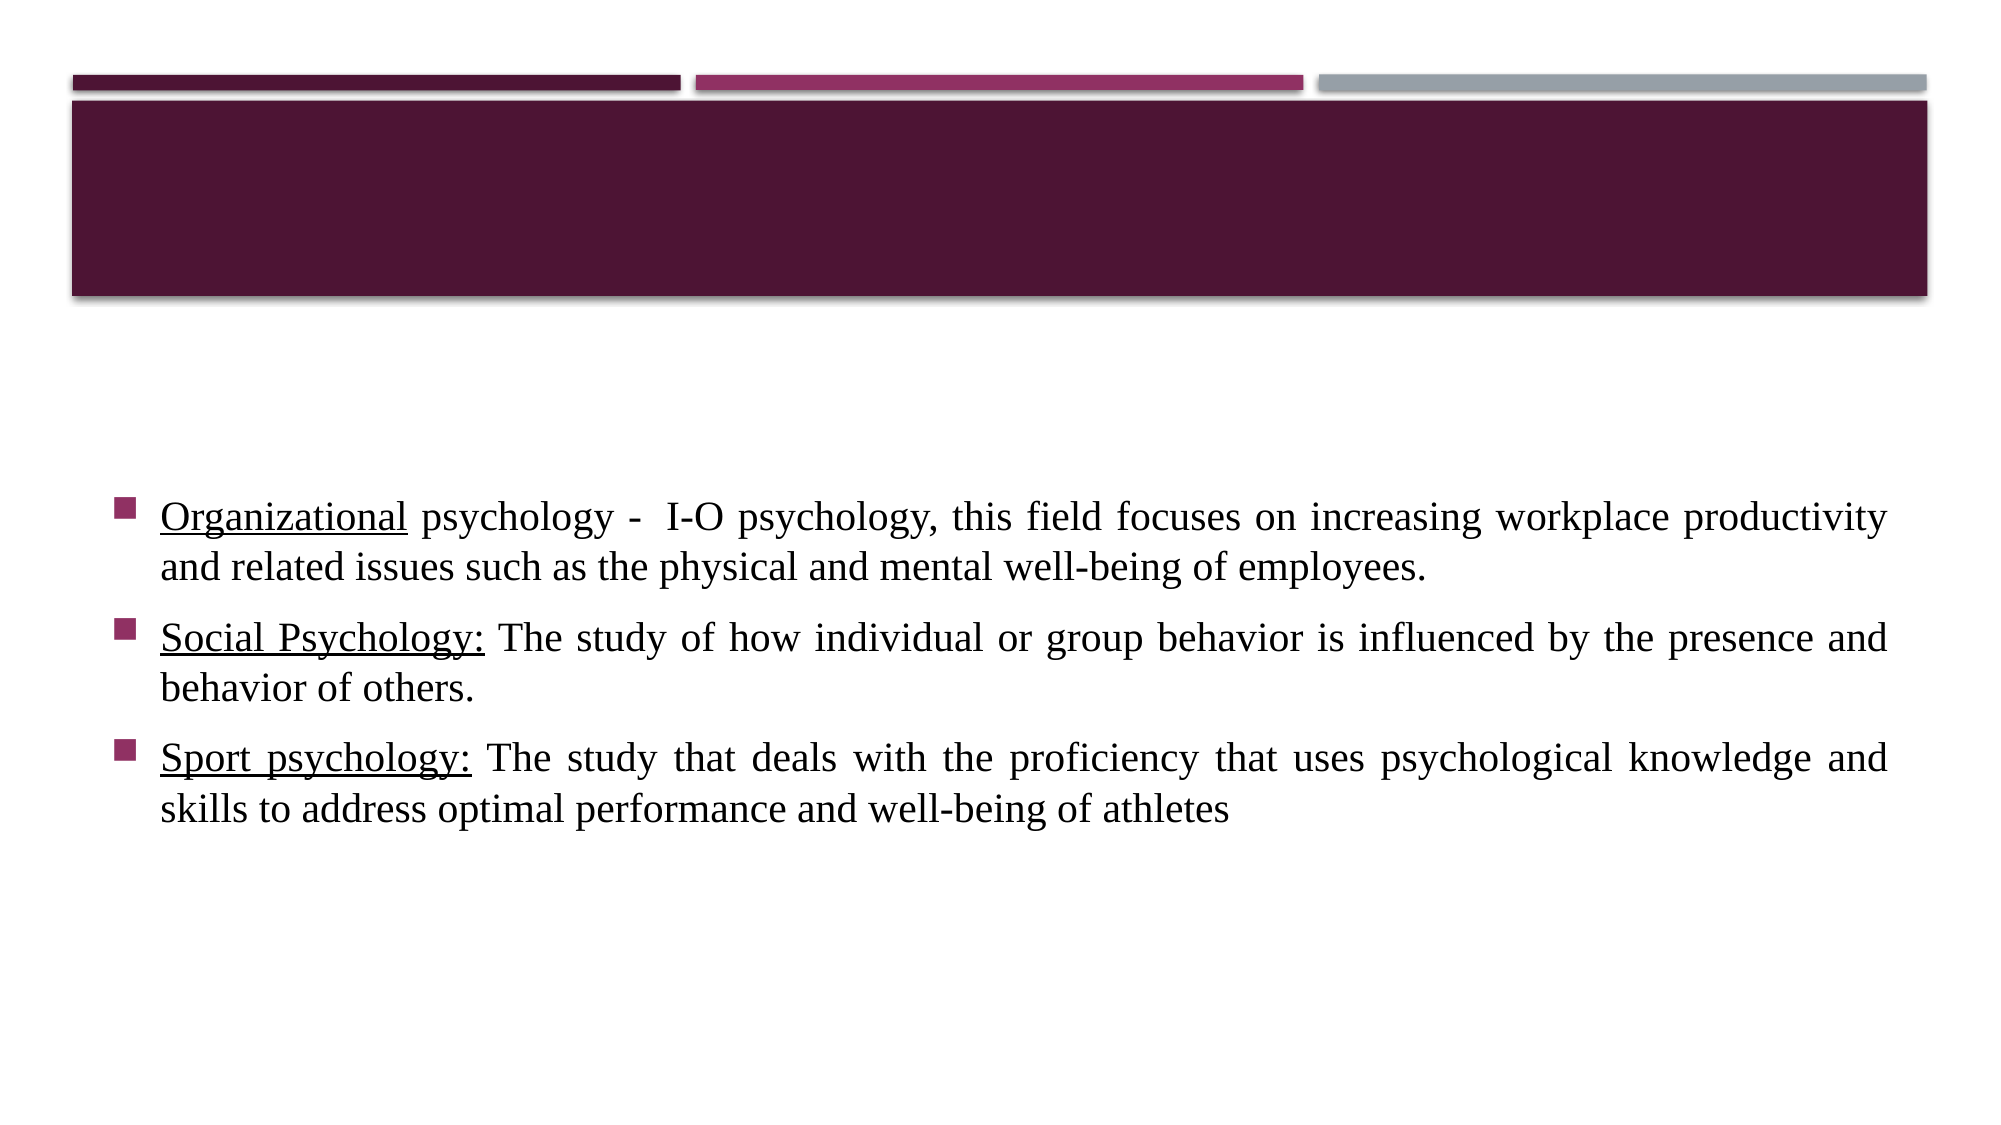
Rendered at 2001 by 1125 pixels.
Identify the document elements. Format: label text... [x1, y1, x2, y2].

list Organizational psychology - I-O psychology, this field focuses on increasing workplace productivity and related issues such as the physical and mental well-being of employees. Social Psychology: The study of how individual or group behavior is influenced by the presence and behavior of others. Sport psychology: The study that deals with the proficiency that uses psychological knowledge and skills to address optimal performance and well-being of athletes [95, 357, 1905, 962]
